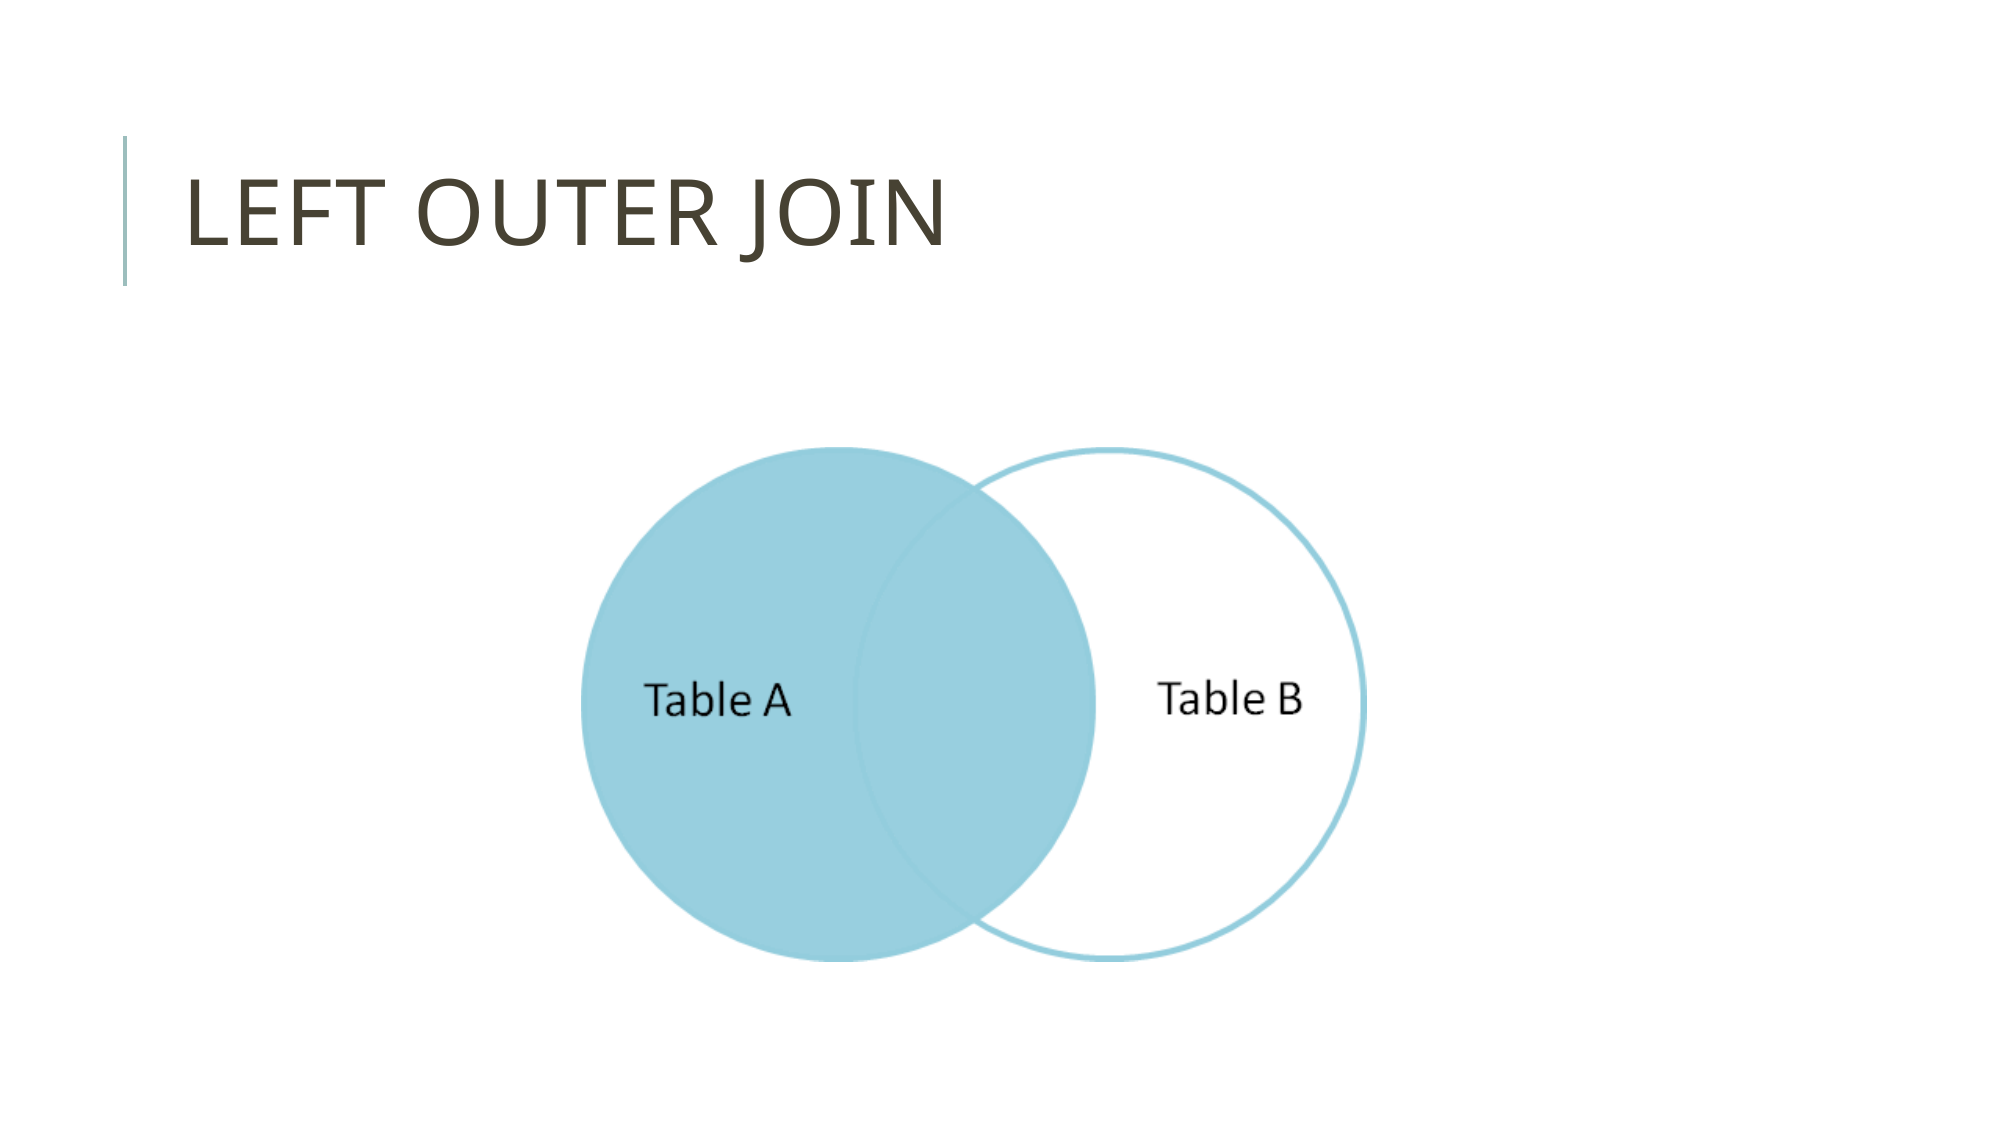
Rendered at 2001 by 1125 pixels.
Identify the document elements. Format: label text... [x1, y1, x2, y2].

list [581, 447, 1367, 963]
title LEFT OUTER JOIN [168, 96, 1763, 342]
